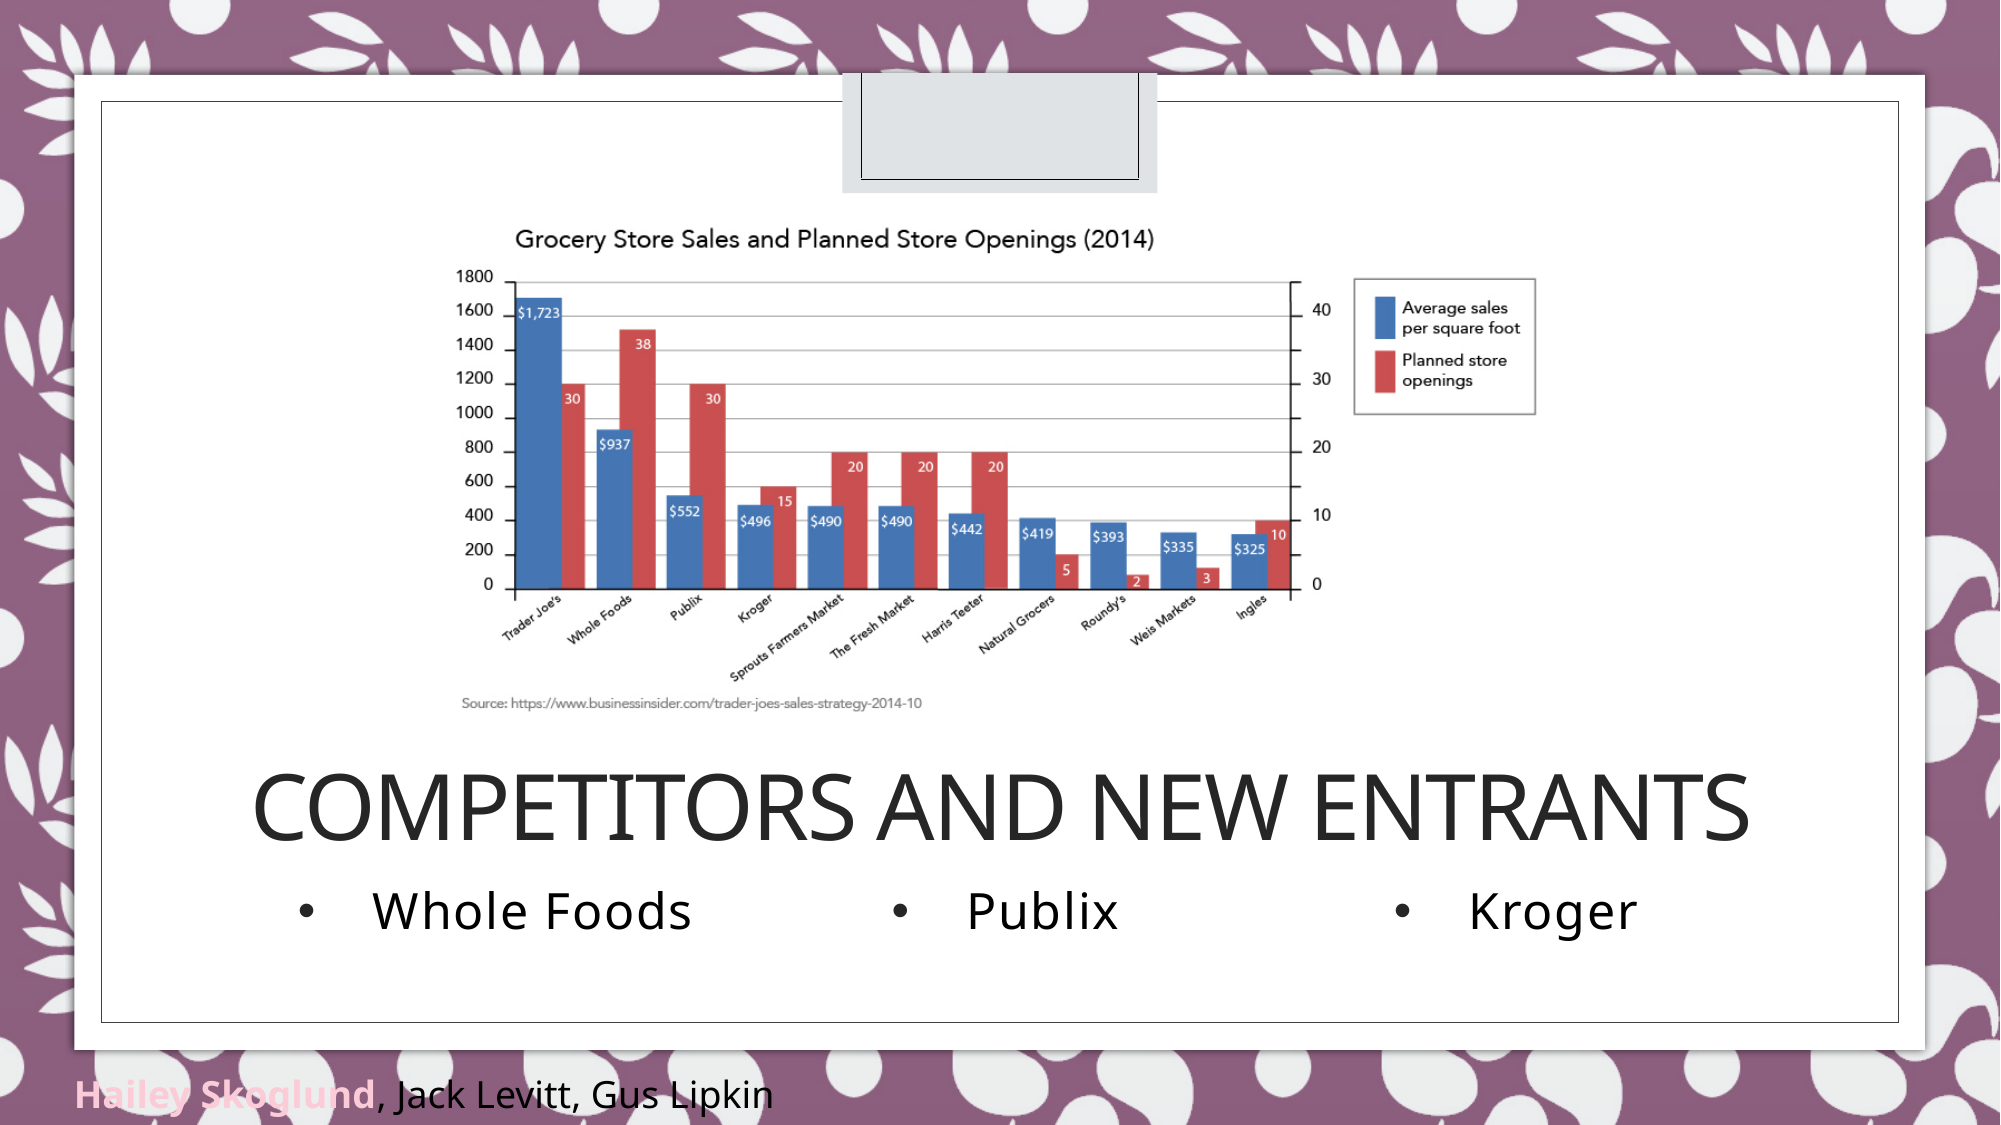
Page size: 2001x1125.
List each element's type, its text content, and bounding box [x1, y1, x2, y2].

picture [443, 210, 1557, 720]
text_box [841, 72, 1158, 194]
text_box Hailey Skoglund, Jack Levitt, Gus Lipkin [58, 1063, 790, 1124]
list Whole Foods Publix Kroger [225, 878, 1787, 957]
text_box [101, 101, 1899, 1023]
title Competitors and New Entrants [203, 746, 1801, 879]
text_box [0, 0, 2000, 1125]
text_box [74, 74, 1925, 1050]
